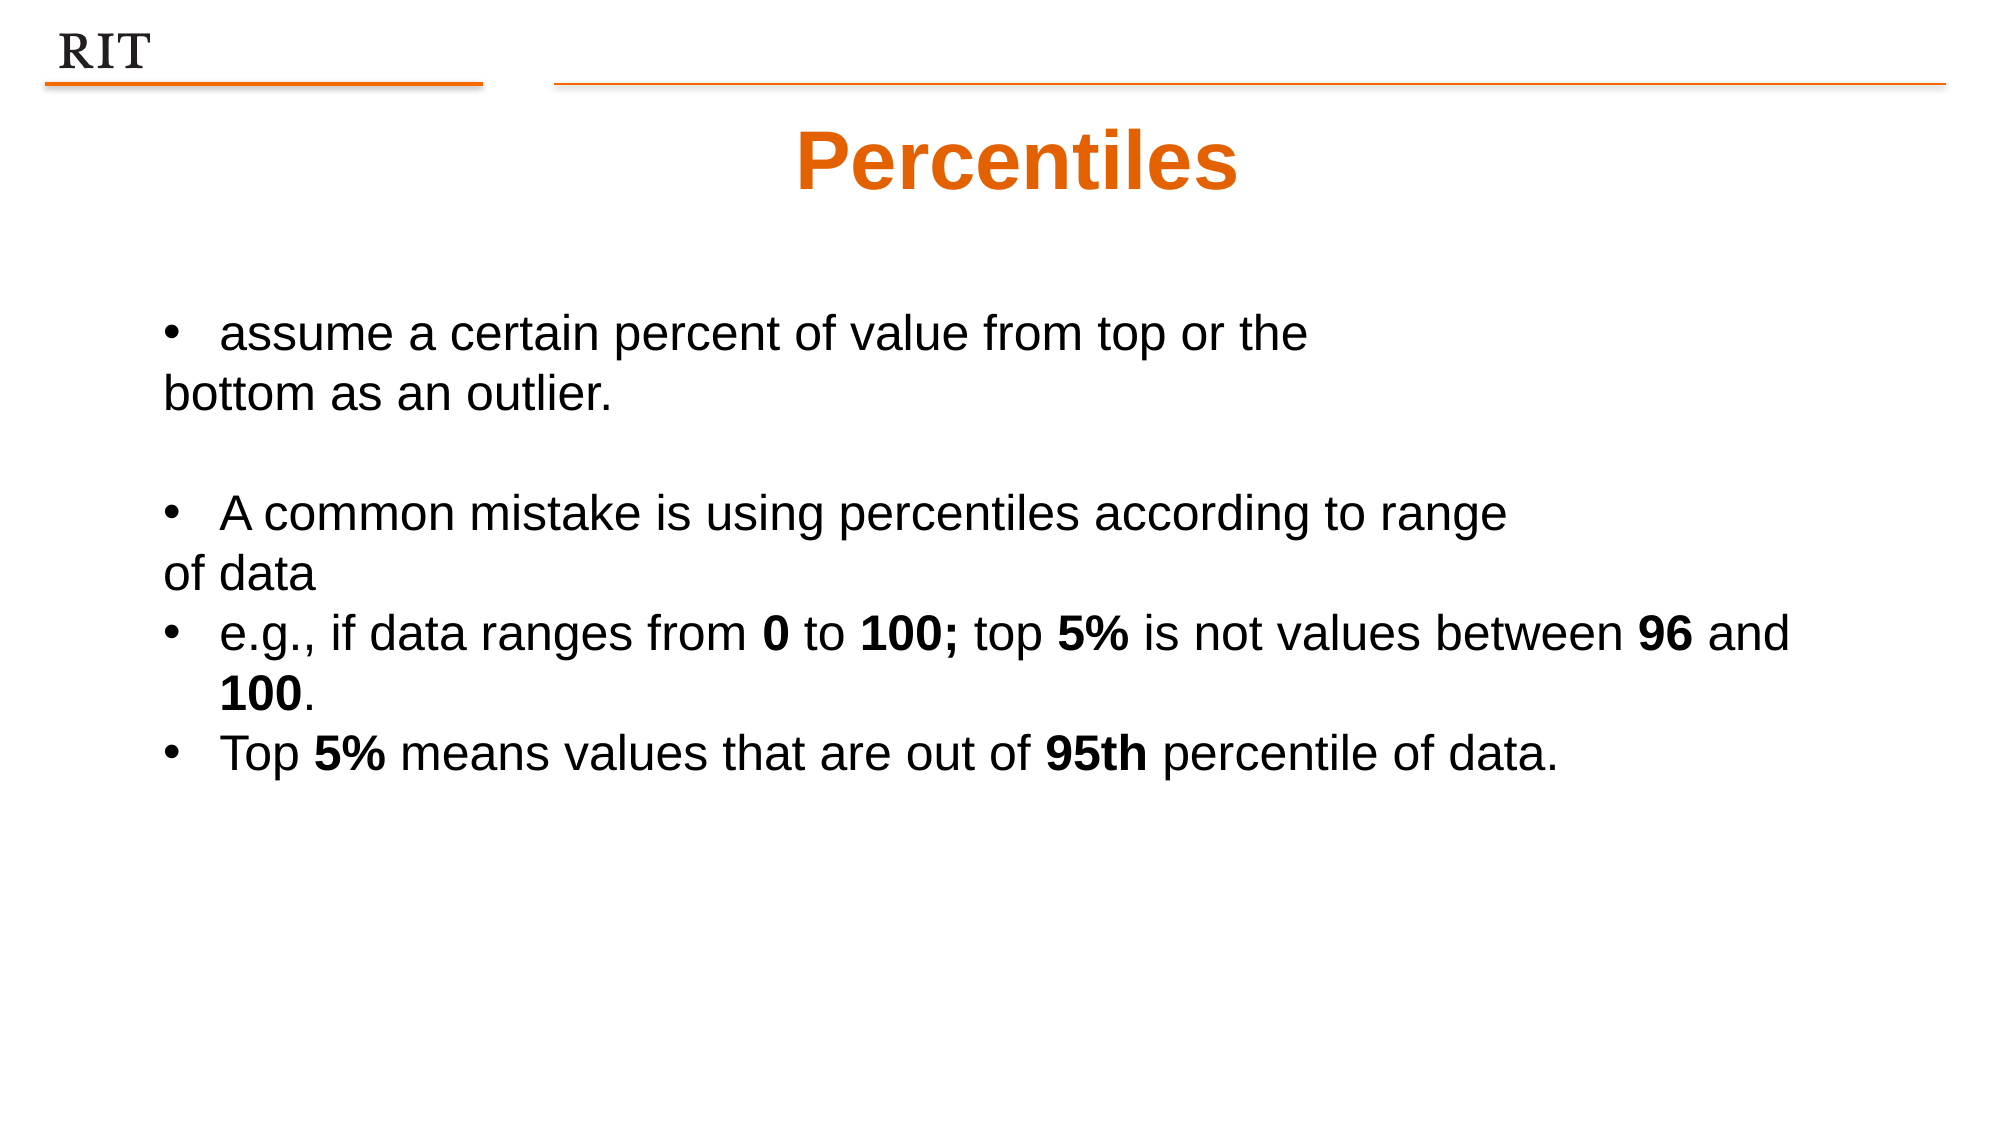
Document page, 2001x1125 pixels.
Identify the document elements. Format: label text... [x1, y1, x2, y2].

text_box assume a certain percent of value from top or the bottom as an outlier. A common mistake is using percentiles according to range of data e.g., if data ranges from 0 to 100; top 5% is not values between 96 and 100. Top 5% means values that are out of 95th percentile of data. [143, 280, 1892, 966]
title Percentiles [117, 114, 1918, 198]
